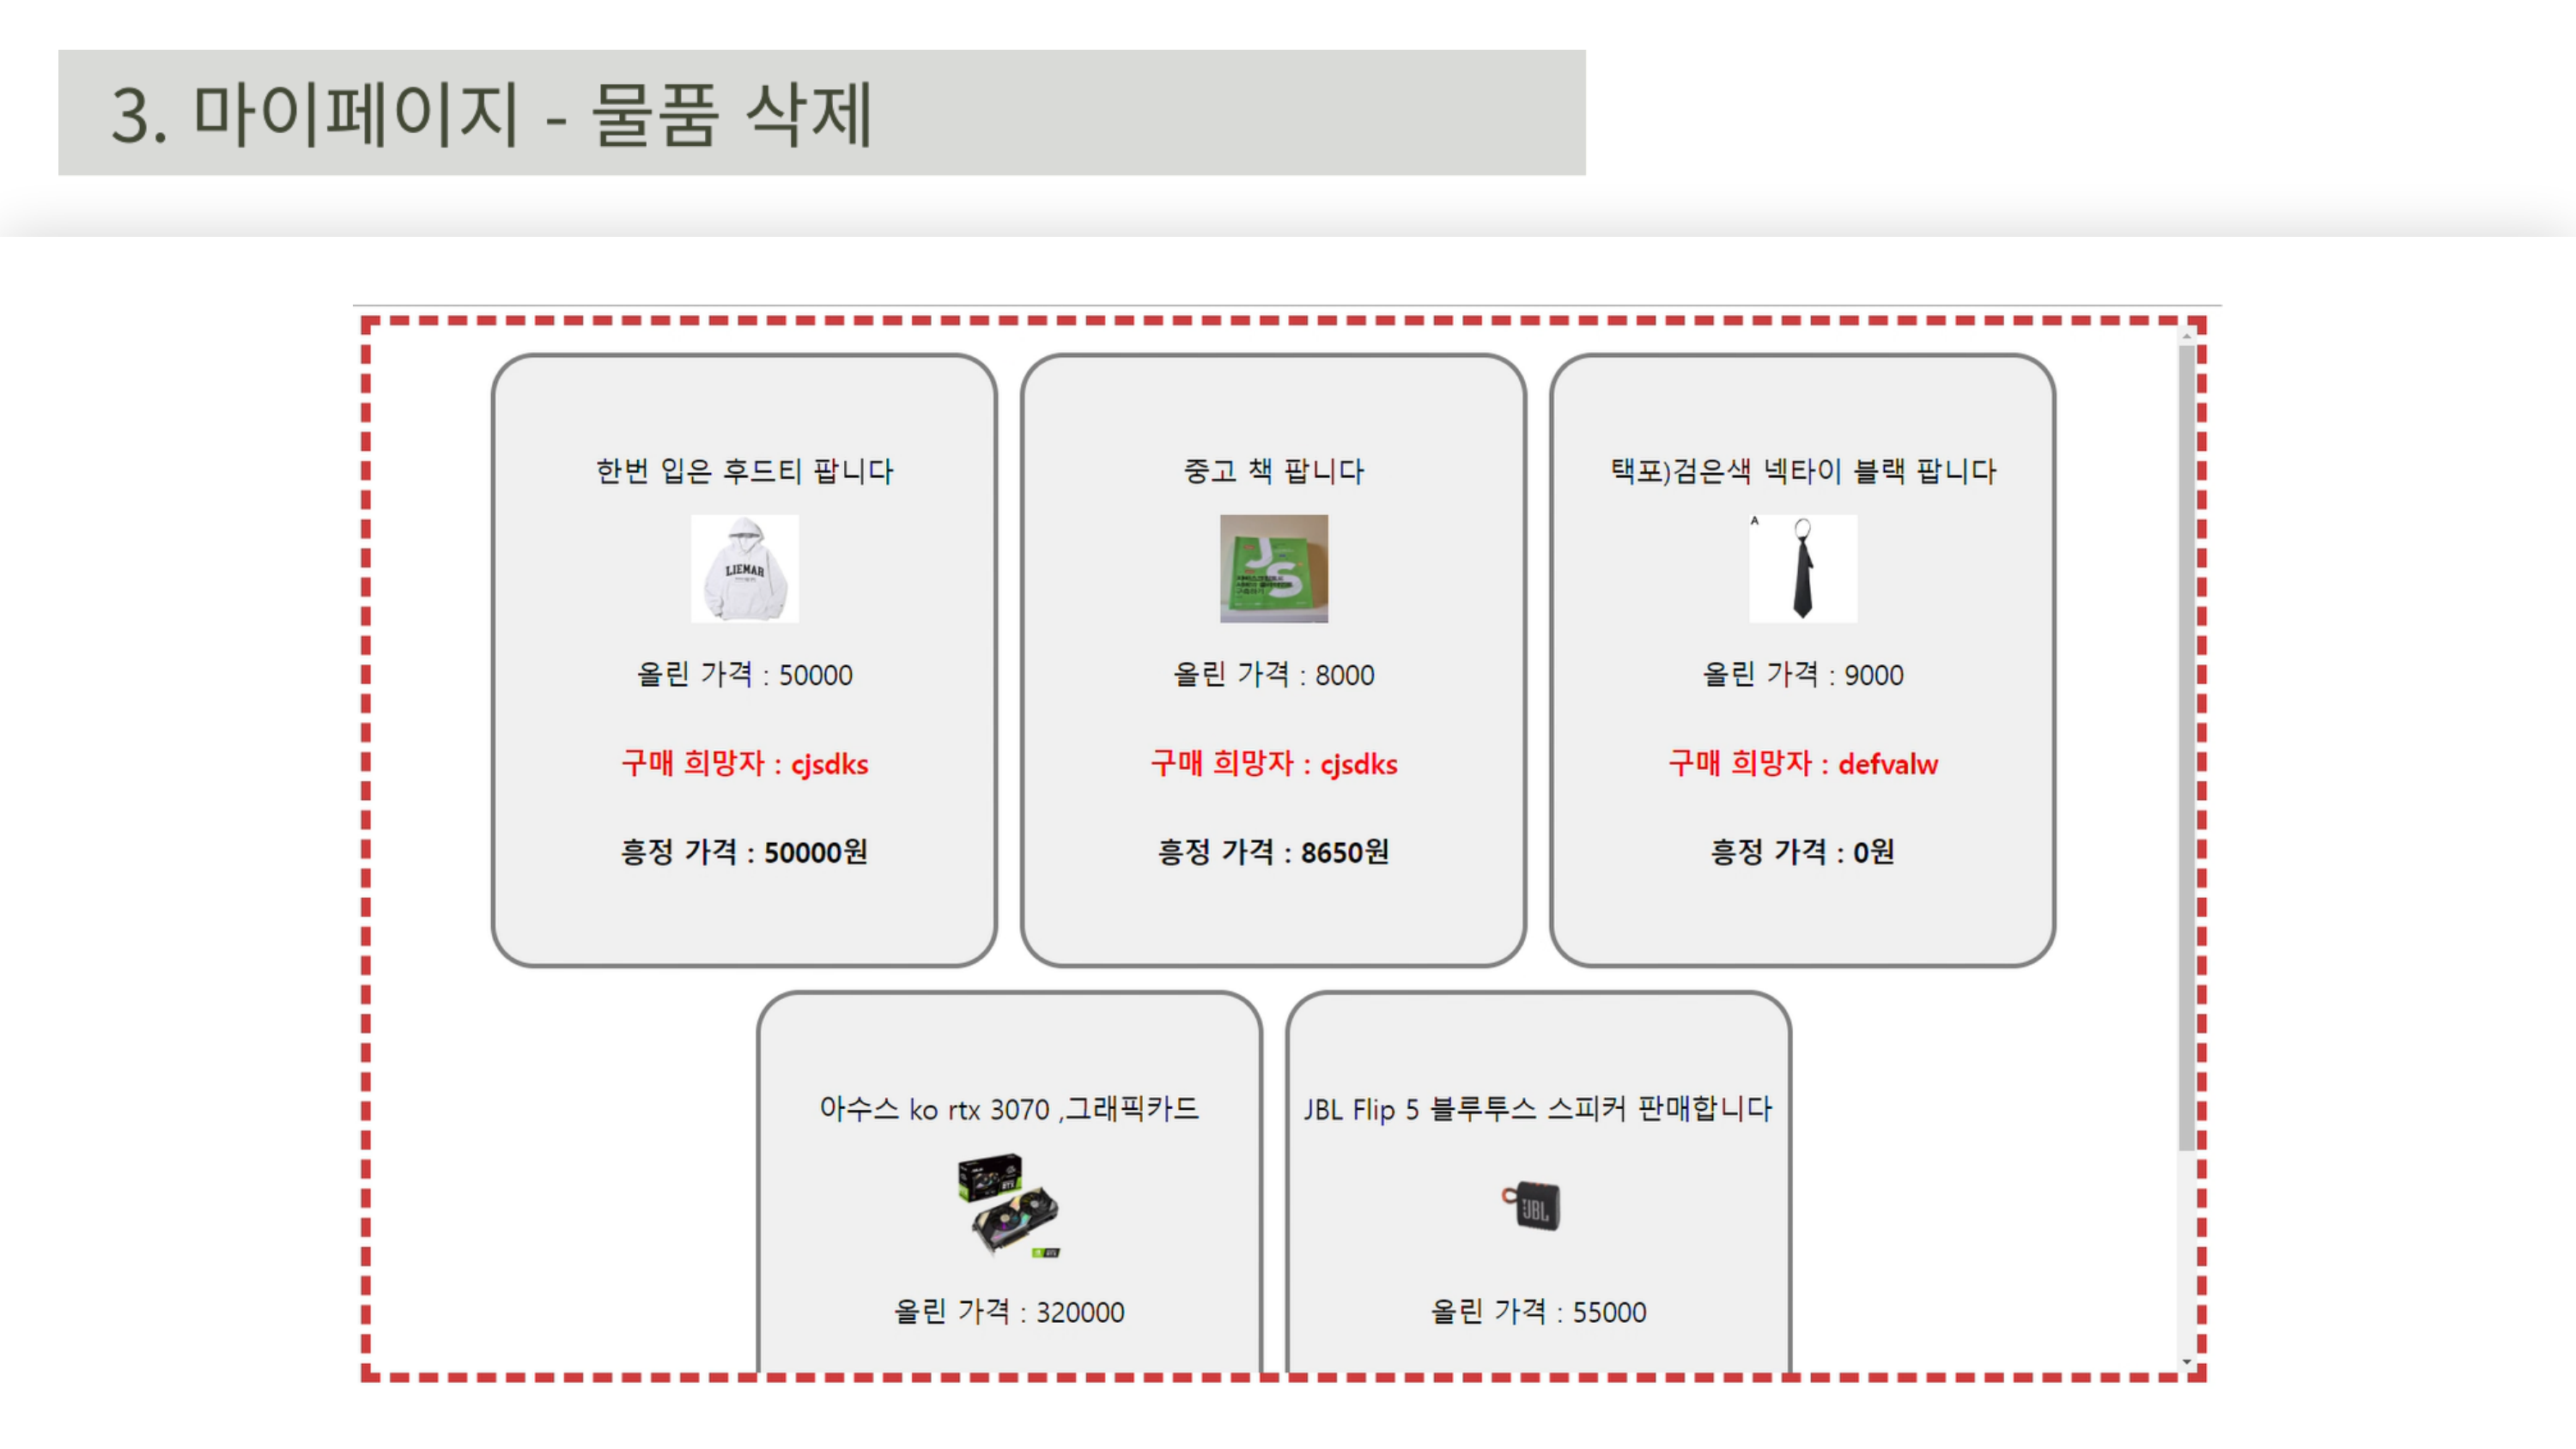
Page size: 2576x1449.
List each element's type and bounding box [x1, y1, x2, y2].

text_box [58, 50, 82, 178]
picture [0, 0, 2576, 237]
text_box [0, 237, 2576, 1449]
picture [352, 304, 2223, 1396]
text_box [948, 50, 1588, 178]
